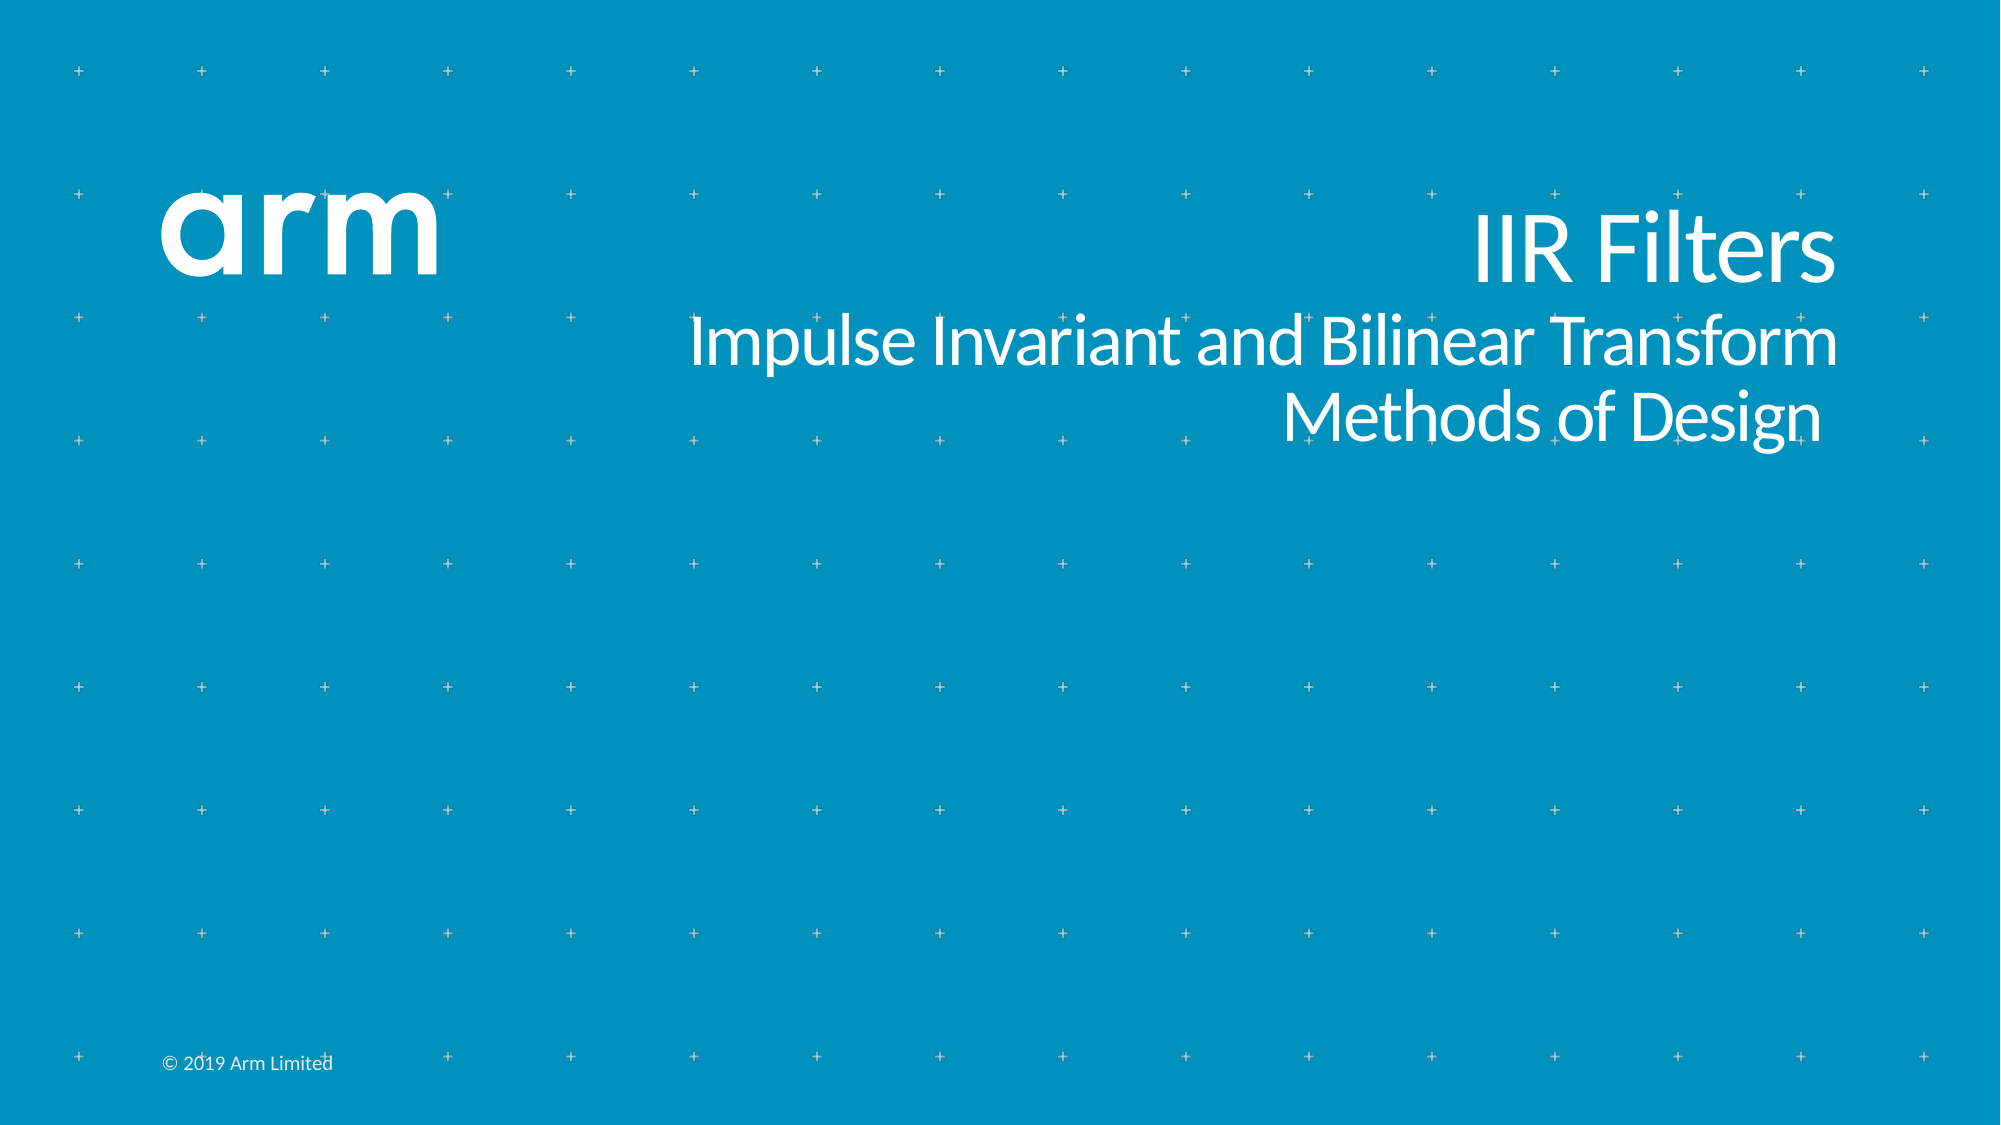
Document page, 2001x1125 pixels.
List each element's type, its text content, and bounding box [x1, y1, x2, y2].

title IIR Filters Impulse Invariant and Bilinear Transform Methods of Design [480, 198, 1839, 621]
